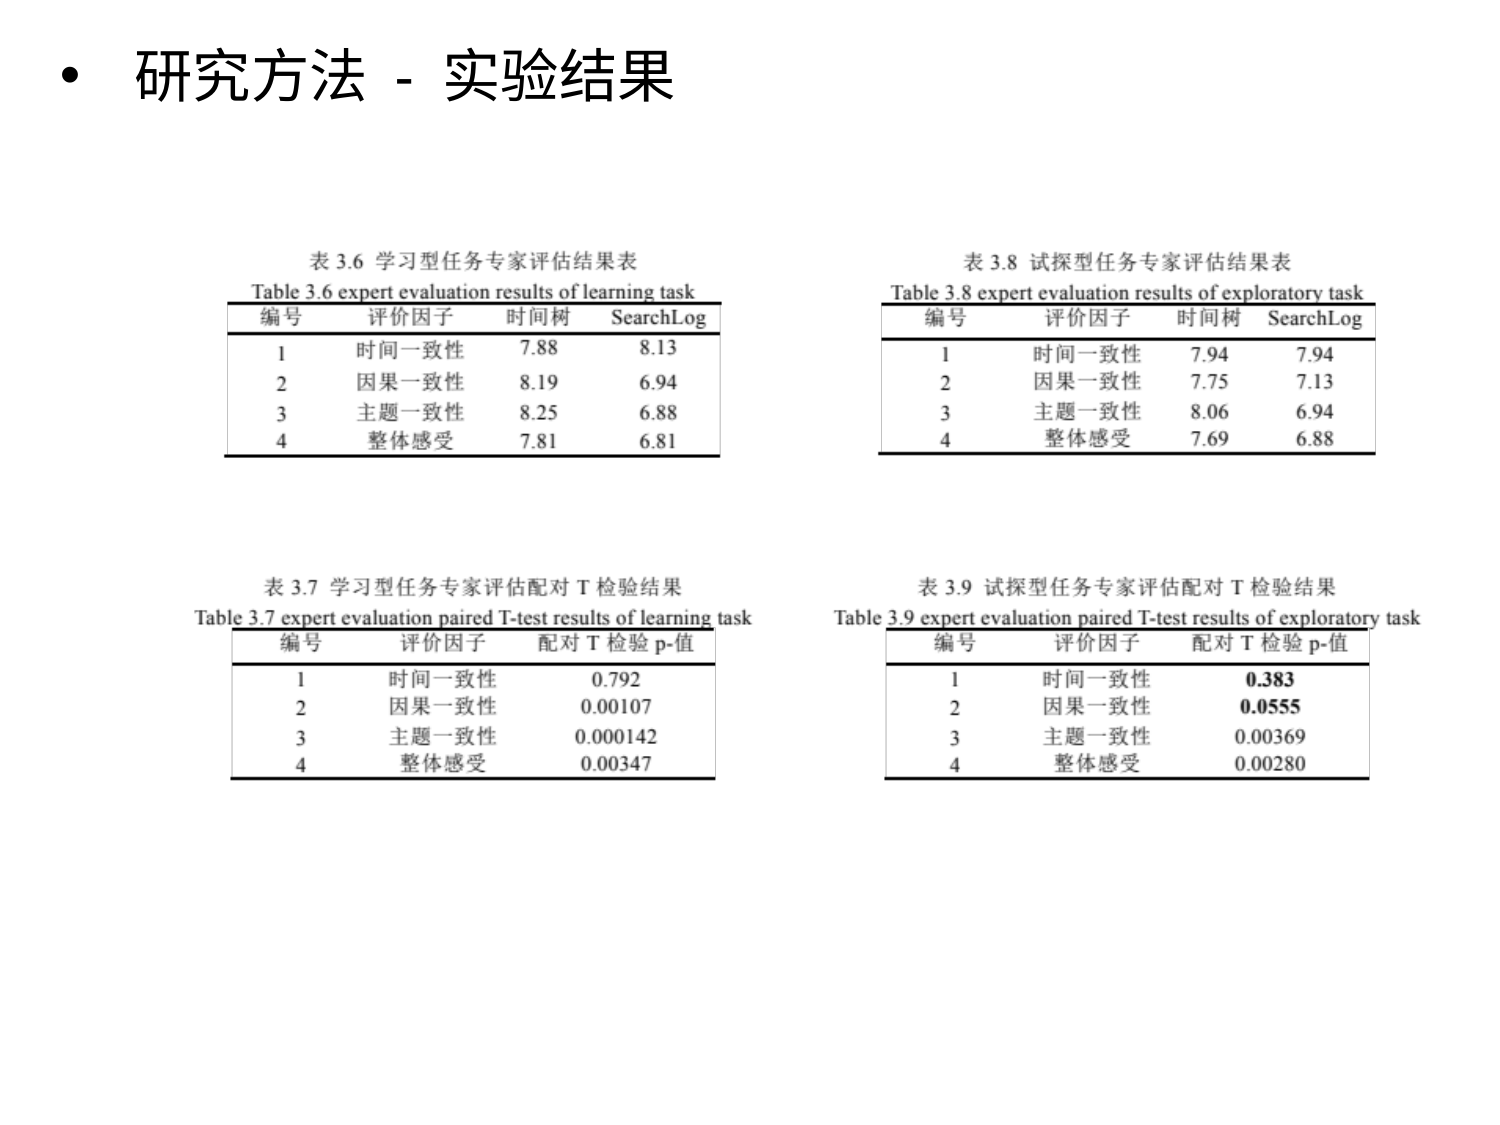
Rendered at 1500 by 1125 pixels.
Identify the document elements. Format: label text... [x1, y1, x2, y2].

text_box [676, 249, 1500, 481]
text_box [676, 574, 1500, 806]
text_box 研究方法 - 实验结果 [44, 31, 1309, 117]
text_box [22, 248, 923, 482]
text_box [22, 574, 676, 806]
